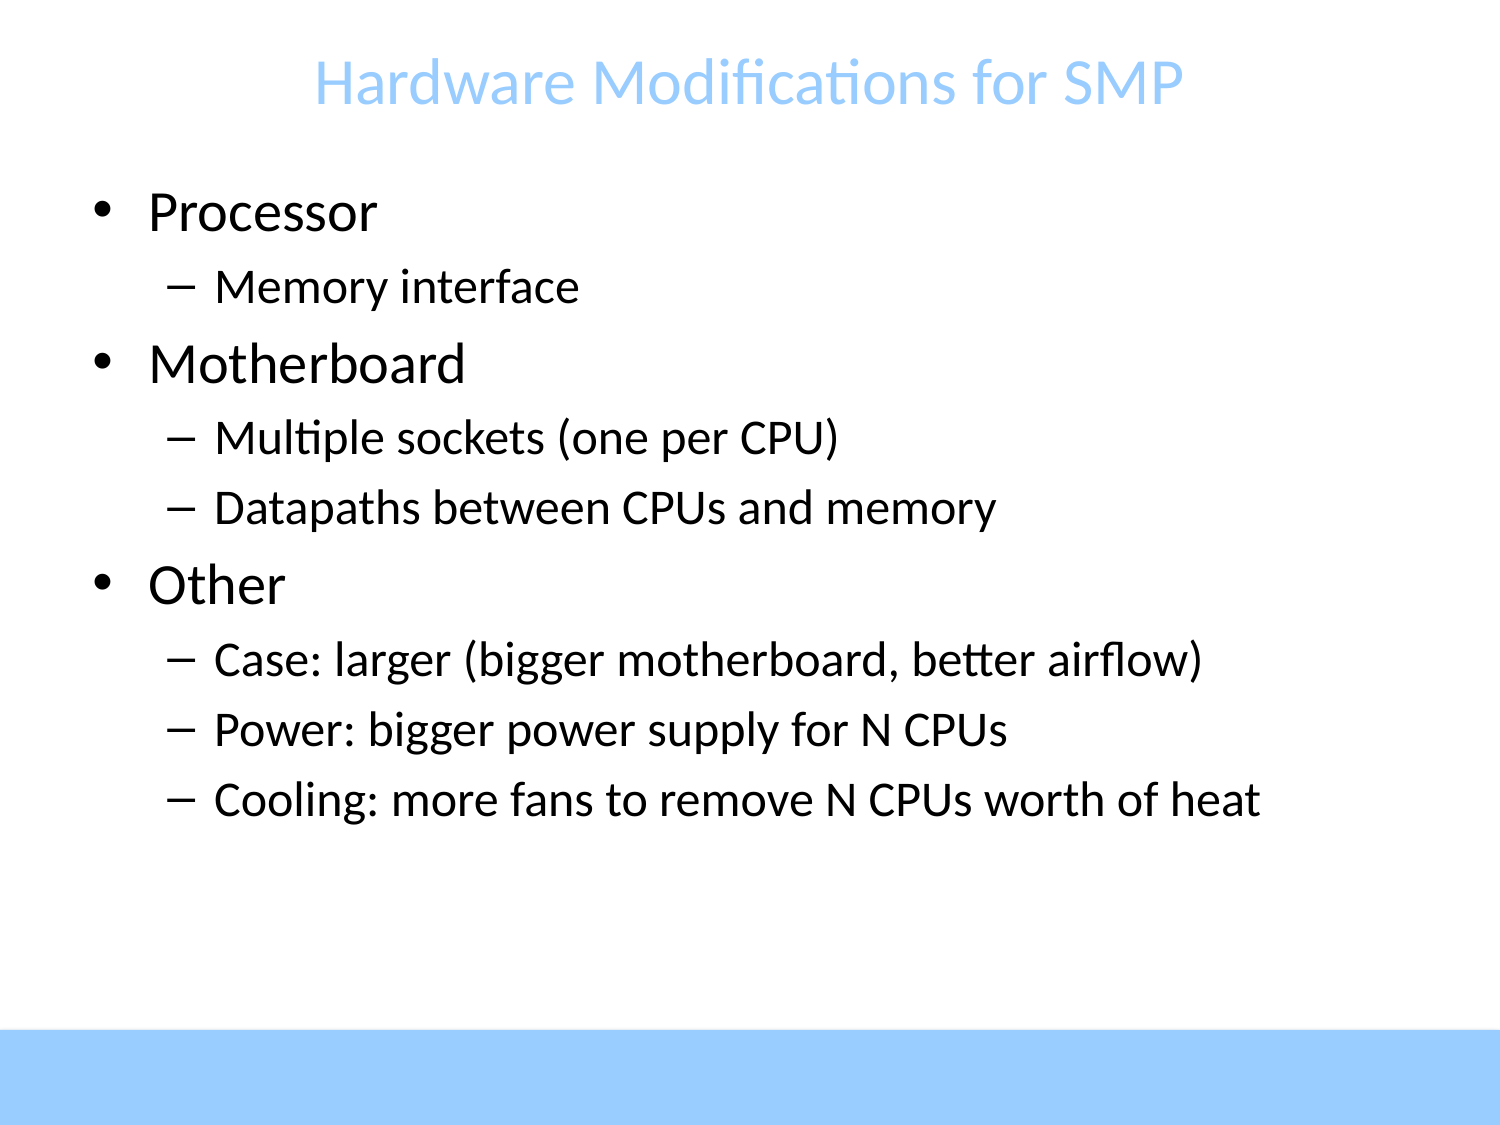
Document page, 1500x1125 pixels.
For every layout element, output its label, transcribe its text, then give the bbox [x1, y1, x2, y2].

title Hardware Modifications for SMP [0, 30, 1500, 126]
list Processor Memory interface Motherboard Multiple sockets (one per CPU) Datapaths between CPUs and memory Other Case: larger (bigger motherboard, better airflow) Power: bigger power supply for N CPUs Cooling: more fans to remove N CPUs worth of heat [77, 165, 1428, 1000]
